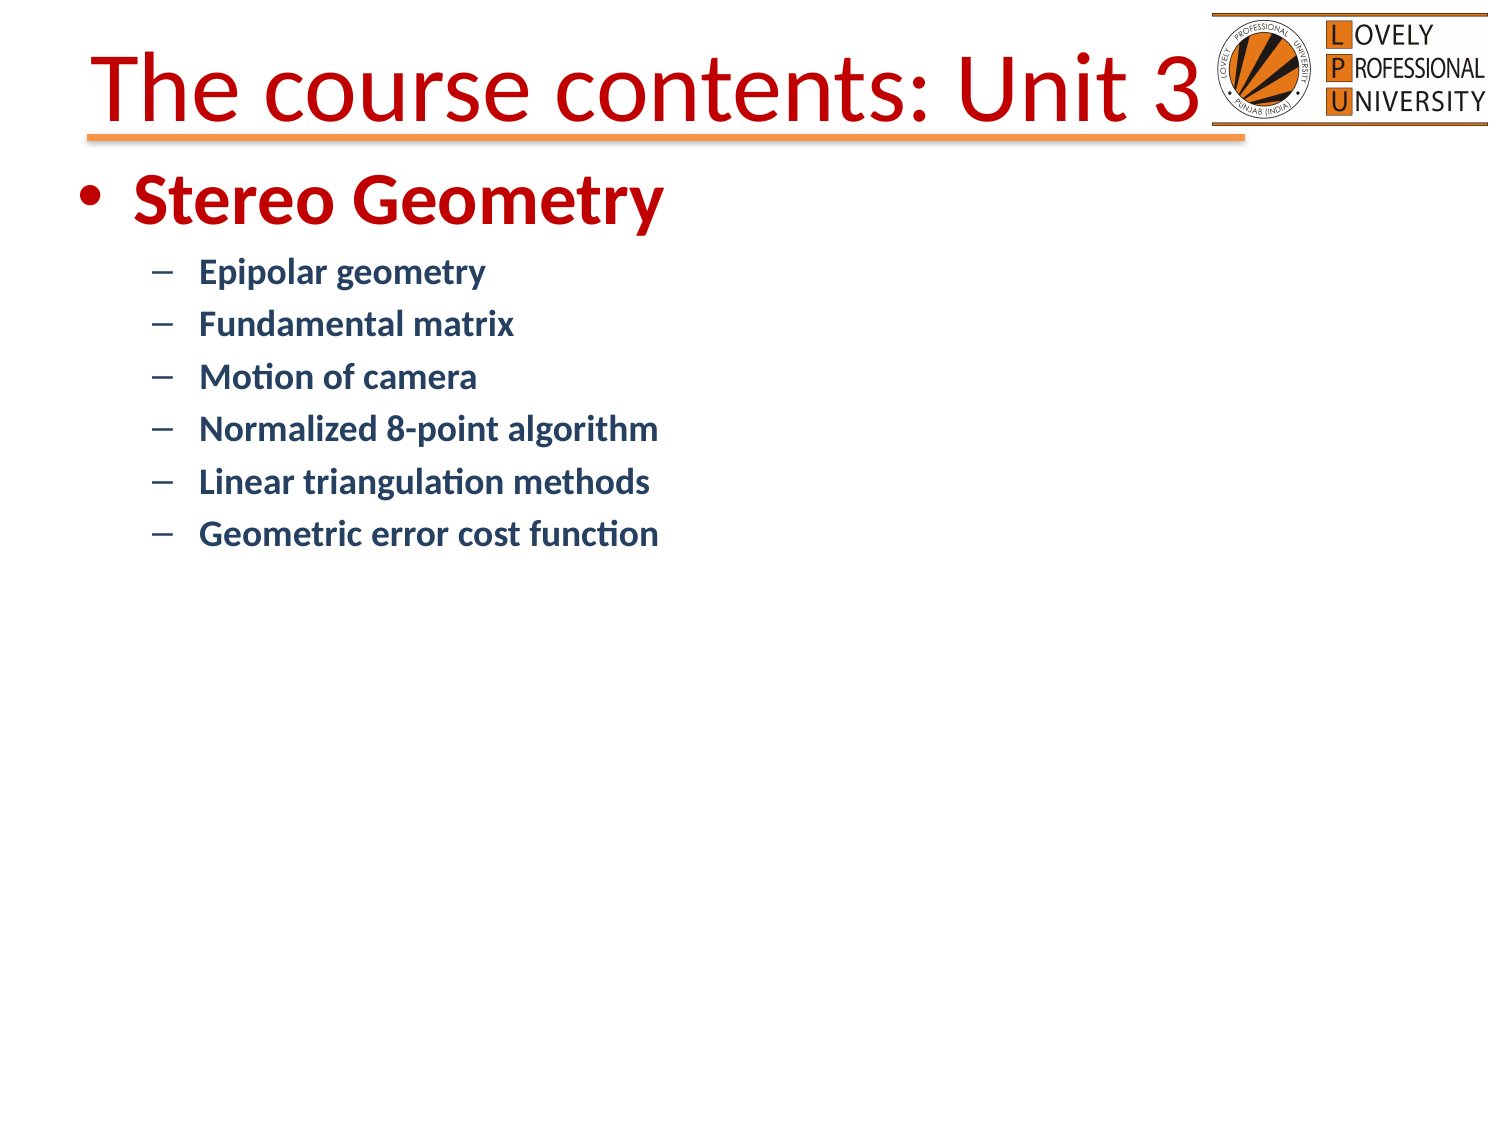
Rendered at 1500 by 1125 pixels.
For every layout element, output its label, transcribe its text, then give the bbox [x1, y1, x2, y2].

title The course contents: Unit 3 [75, 0, 1425, 141]
list Stereo Geometry Epipolar geometry Fundamental matrix Motion of camera Normalized 8-point algorithm Linear triangulation methods Geometric error cost function [62, 141, 1500, 1025]
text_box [1212, 13, 1488, 126]
